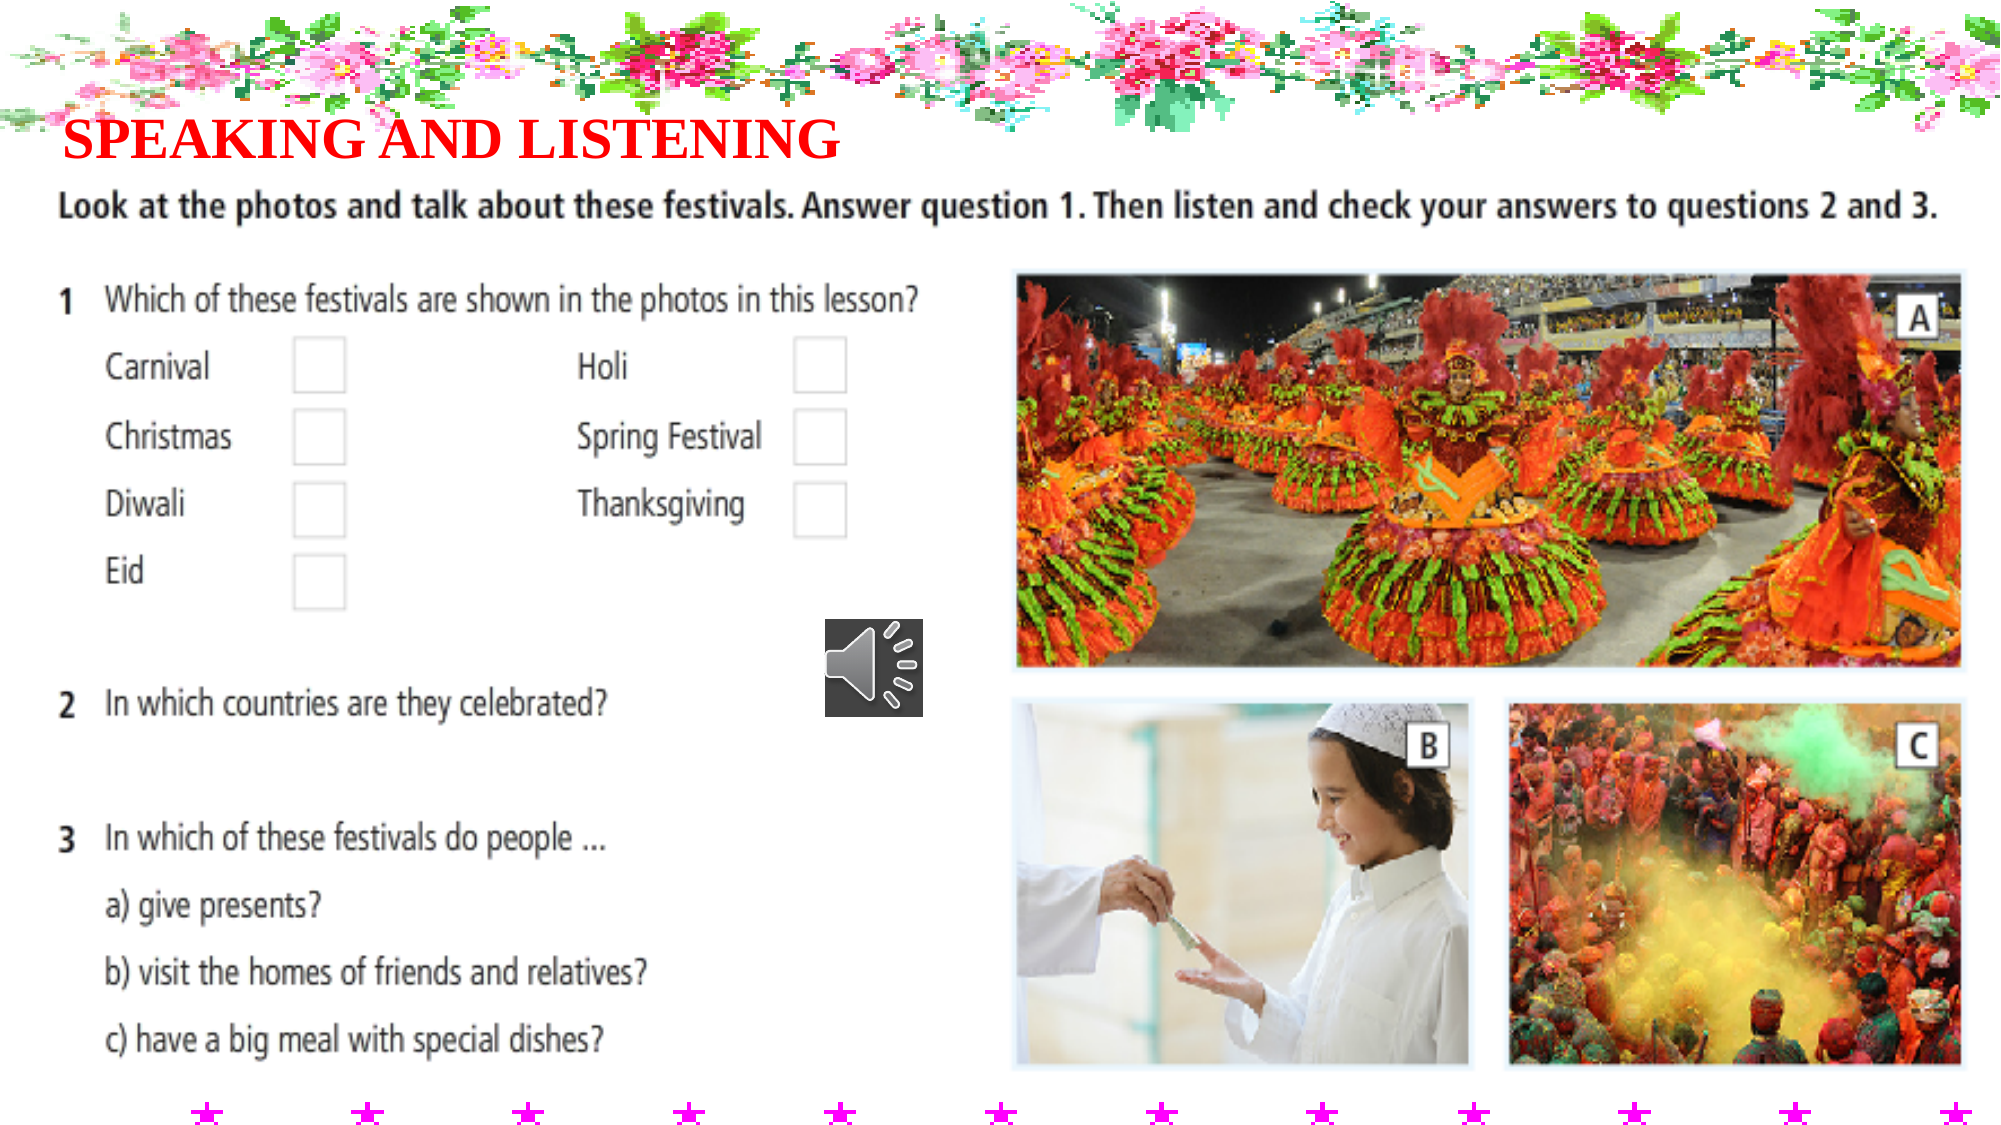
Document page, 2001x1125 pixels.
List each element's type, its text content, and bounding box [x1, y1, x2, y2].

picture [0, 1, 2000, 135]
picture [26, 178, 2000, 1125]
text_box SPEAKING AND LISTENING [48, 92, 924, 178]
